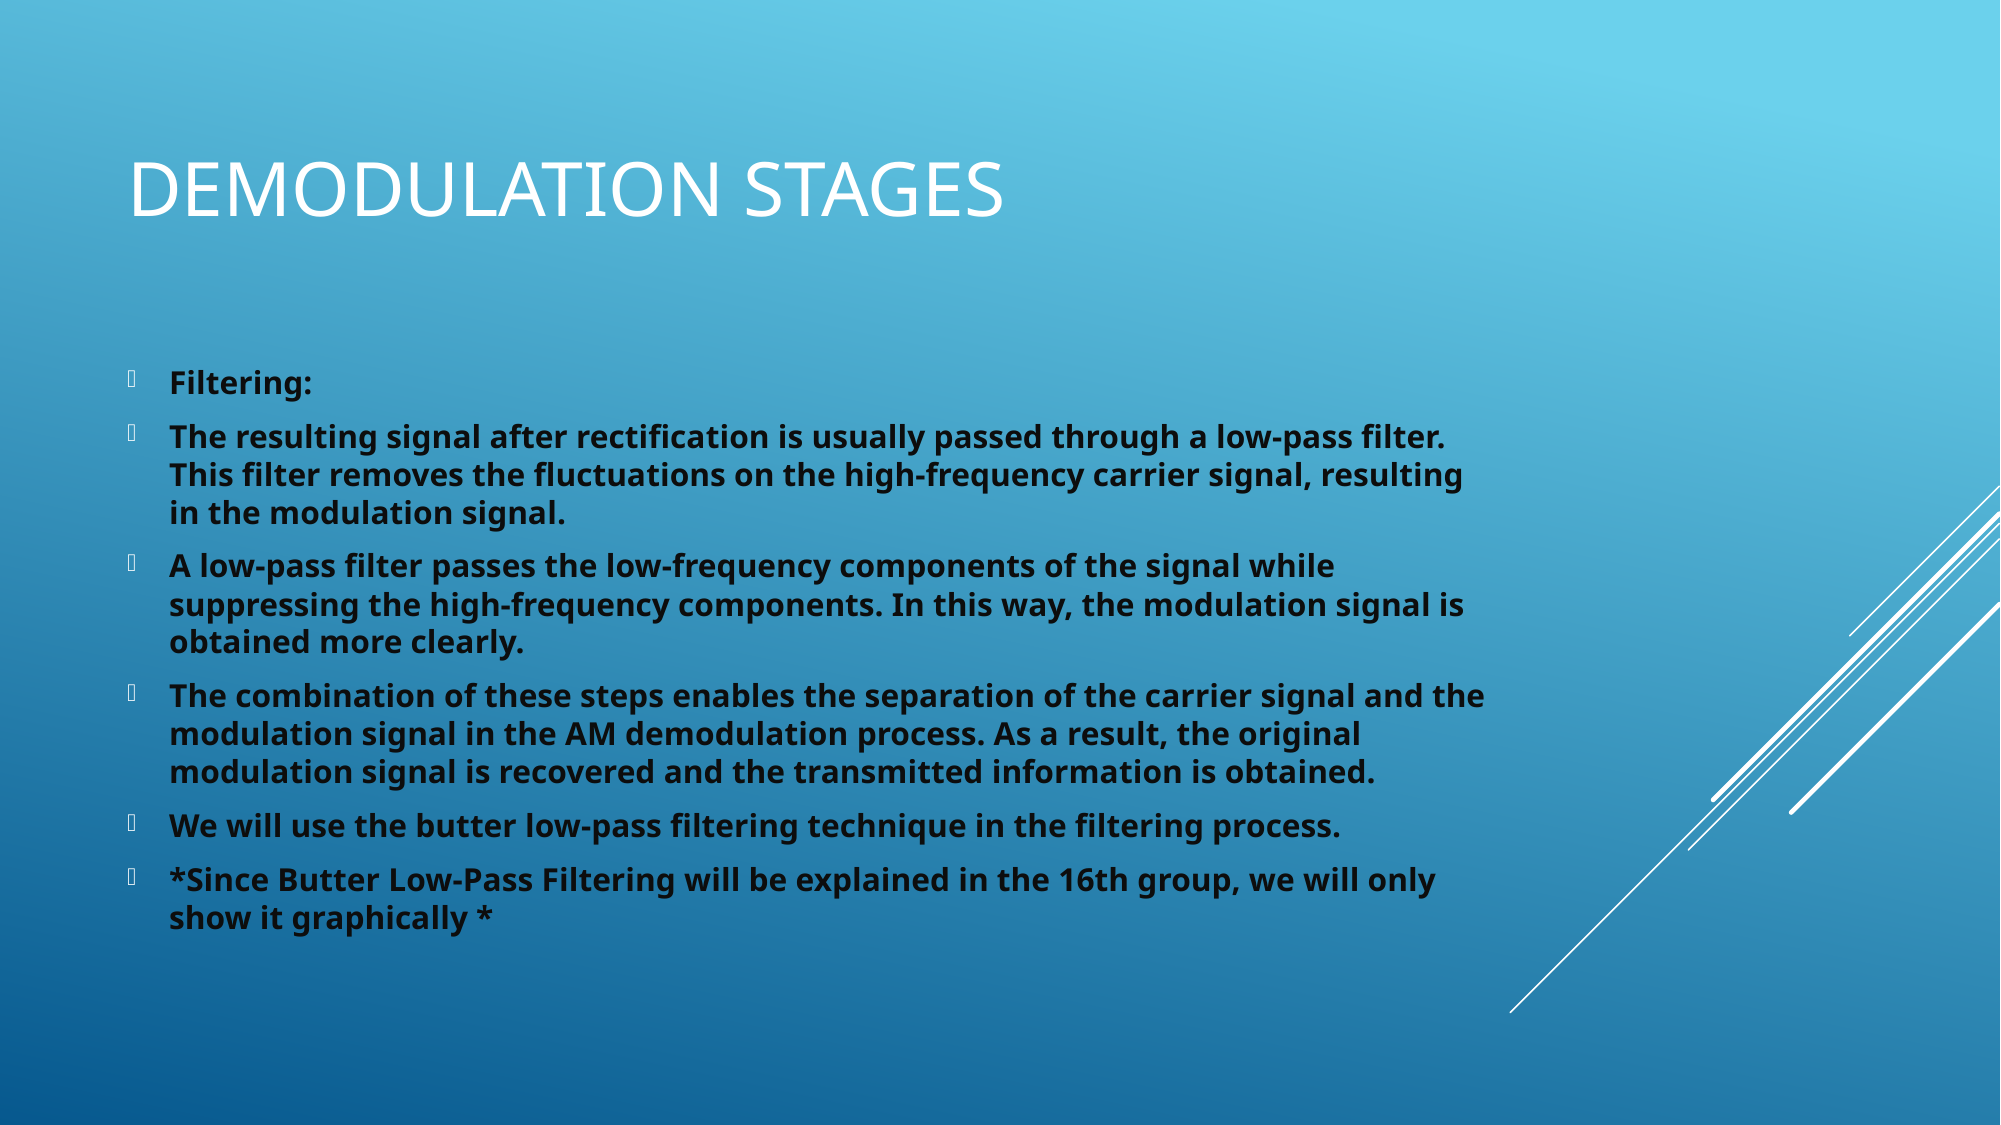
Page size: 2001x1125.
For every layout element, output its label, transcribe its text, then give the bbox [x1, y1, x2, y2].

title Demodulatıon stages [112, 63, 1513, 311]
list Filtering: The resulting signal after rectification is usually passed through a low-pass filter. This filter removes the fluctuations on the high-frequency carrier signal, resulting in the modulation signal. A low-pass filter passes the low-frequency components of the signal while suppressing the high-frequency components. In this way, the modulation signal is obtained more clearly. The combination of these steps enables the separation of the carrier signal and the modulation signal in the AM demodulation process. As a result, the original modulation signal is recovered and the transmitted information is obtained. We will use the butter low-pass filtering technique in the filtering process. *Since Butter Low-Pass Filtering will be explained in the 16th group, we will only show it graphically * [112, 352, 1513, 946]
